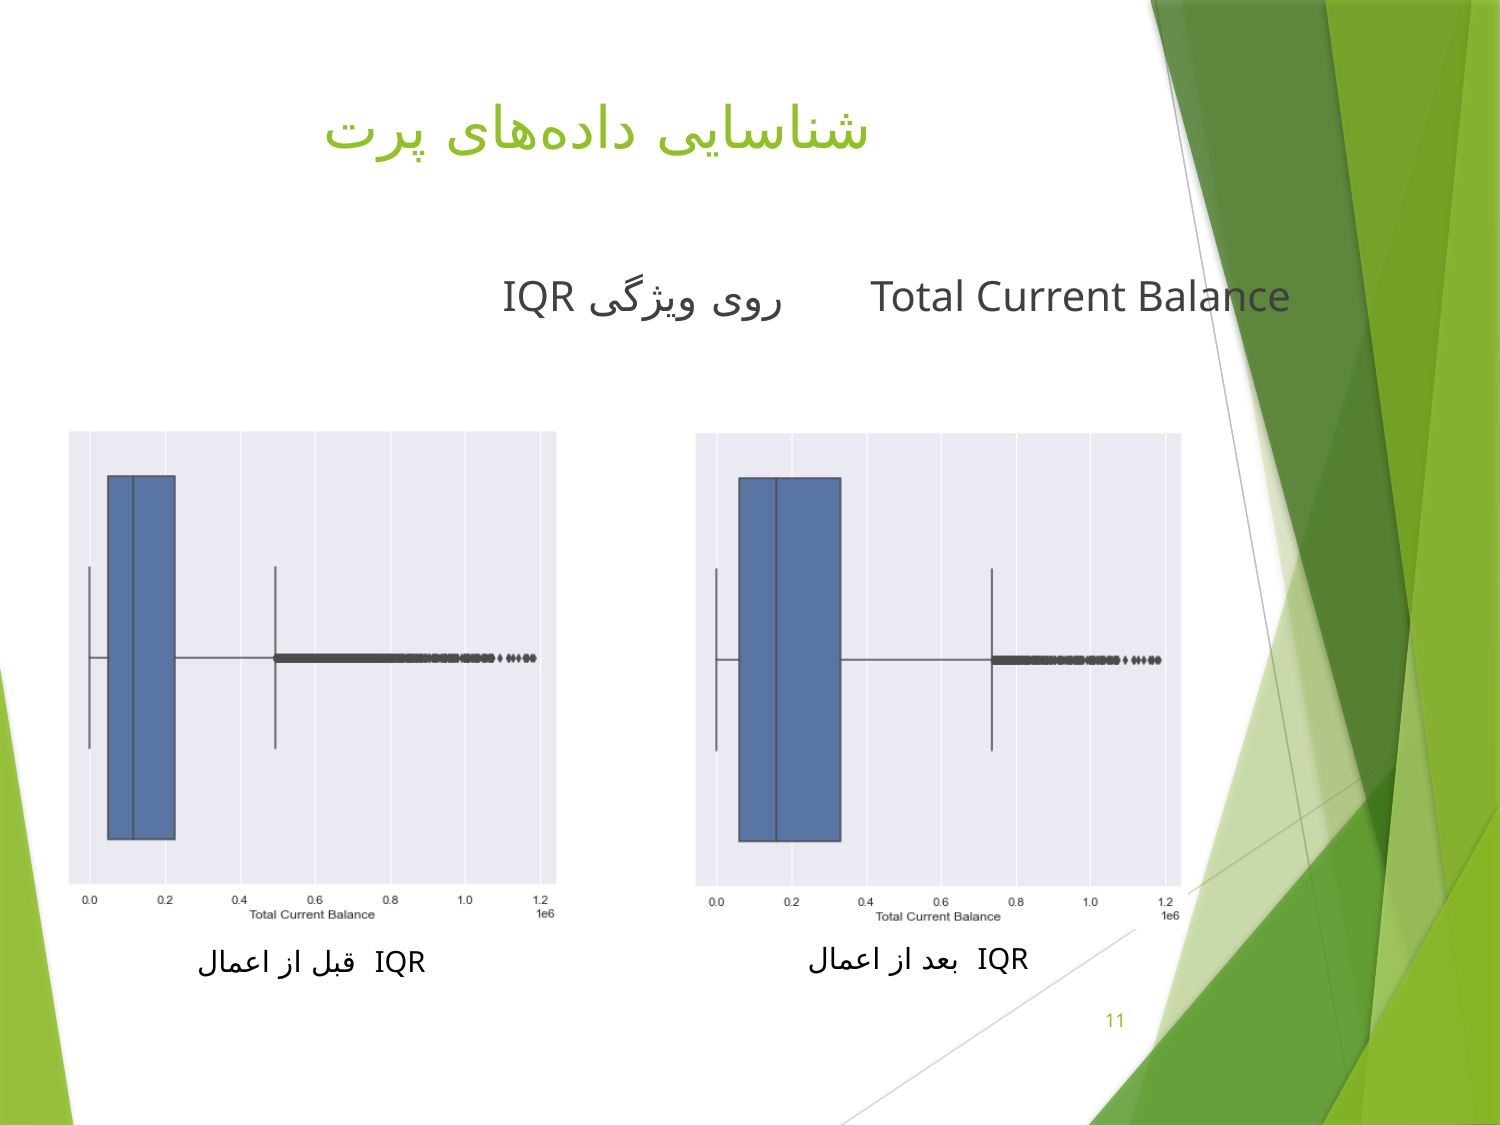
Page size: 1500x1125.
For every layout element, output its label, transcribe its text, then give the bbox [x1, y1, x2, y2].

title شناسایی داده‌های پرت [76, 12, 1119, 175]
text_box بعد از اعمال IQR [718, 938, 1119, 983]
slide_number 11 [1057, 991, 1142, 1051]
picture [59, 424, 563, 928]
list Total Current Balance روی ویژگی IQR [75, 261, 1325, 1050]
text_box قبل از اعمال IQR [111, 938, 512, 986]
picture [686, 426, 1189, 930]
